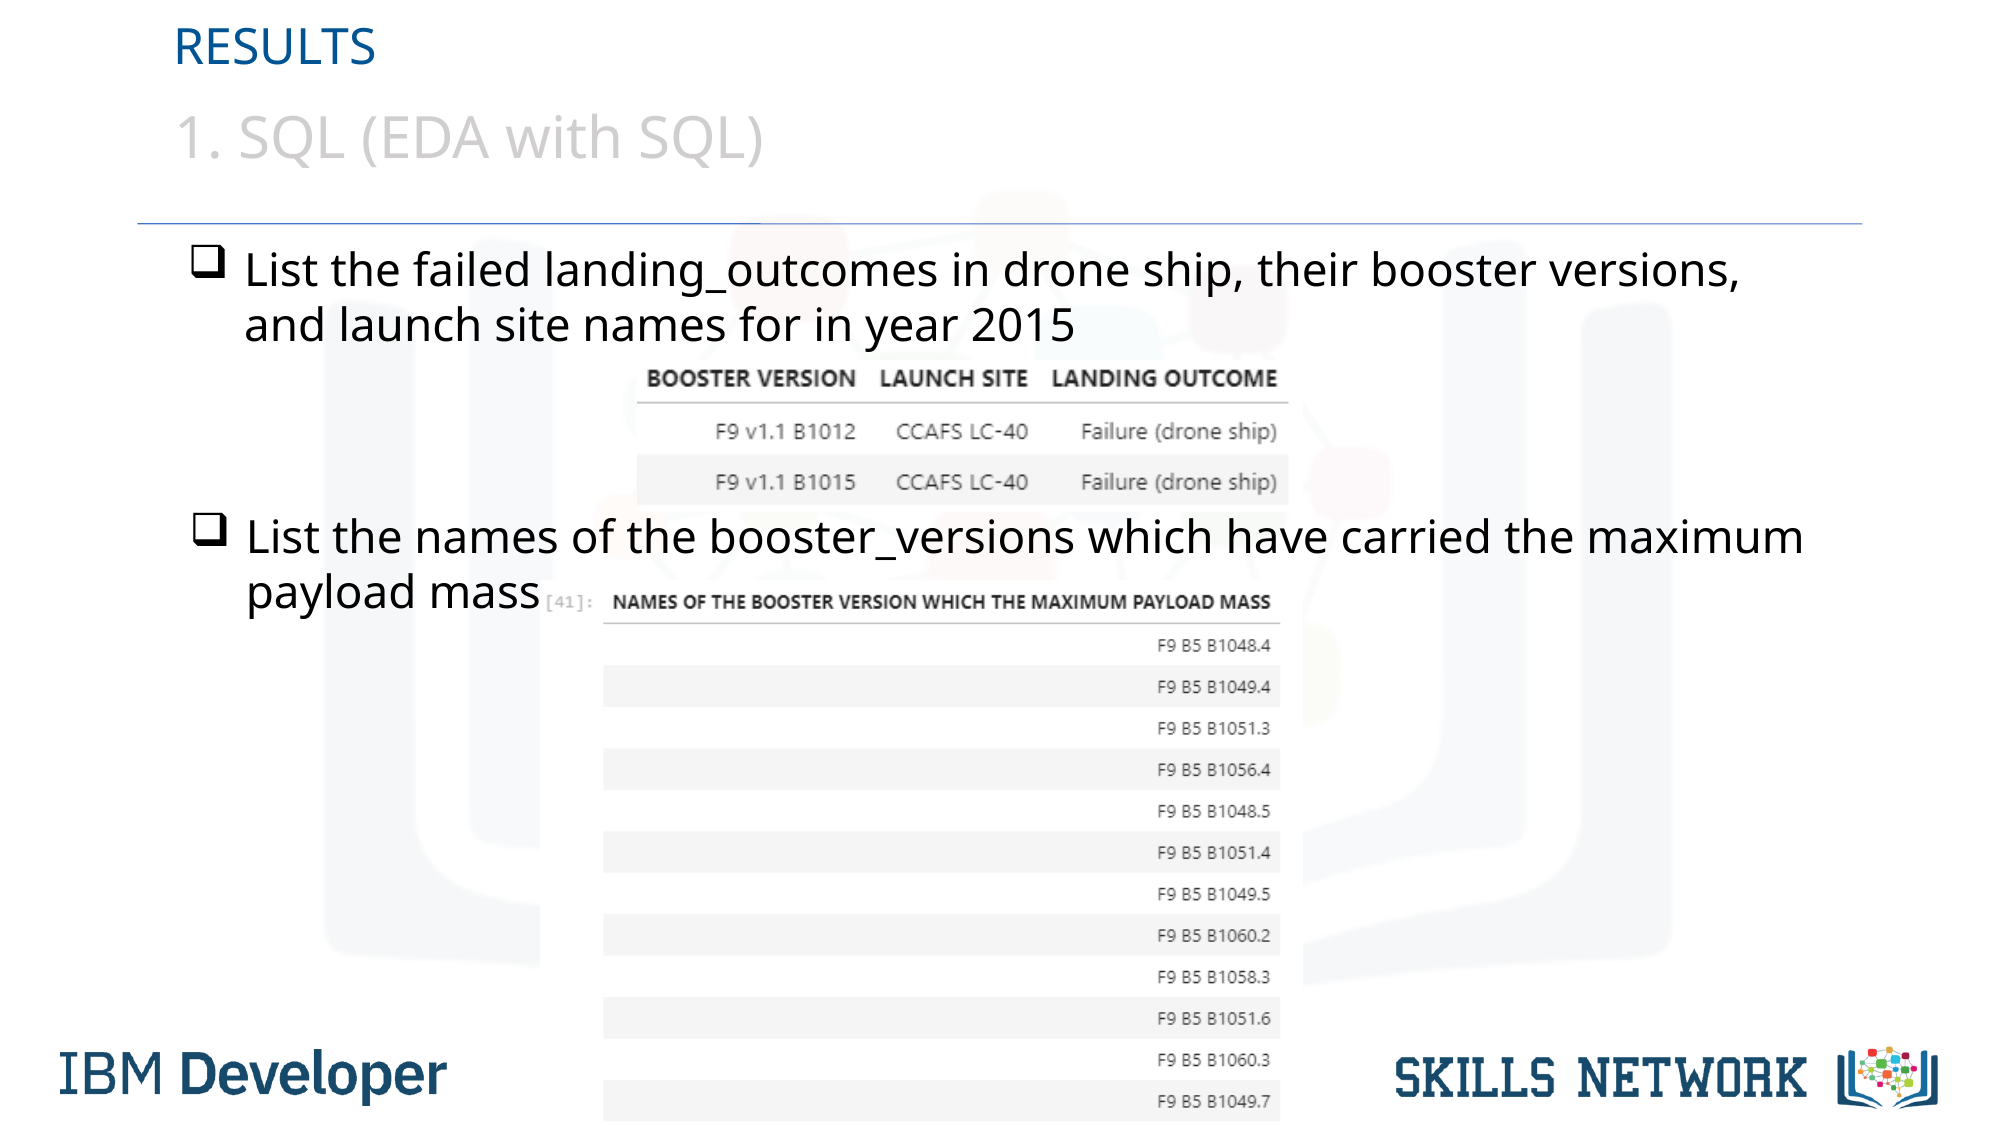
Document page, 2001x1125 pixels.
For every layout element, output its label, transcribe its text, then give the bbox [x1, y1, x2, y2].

title 1. SQL (EDA with SQL) [159, 63, 1622, 217]
text_box List the failed landing_outcomes in drone ship, their booster versions, and launch site names for in year 2015 [172, 232, 1833, 358]
picture [55, 1045, 459, 1108]
text_box RESULTS [158, 0, 1621, 113]
text_box List the names of the booster_versions which have carried the maximum payload mass [174, 500, 1921, 681]
picture [637, 360, 1303, 512]
picture [540, 580, 1303, 1123]
picture [1390, 1045, 1945, 1111]
